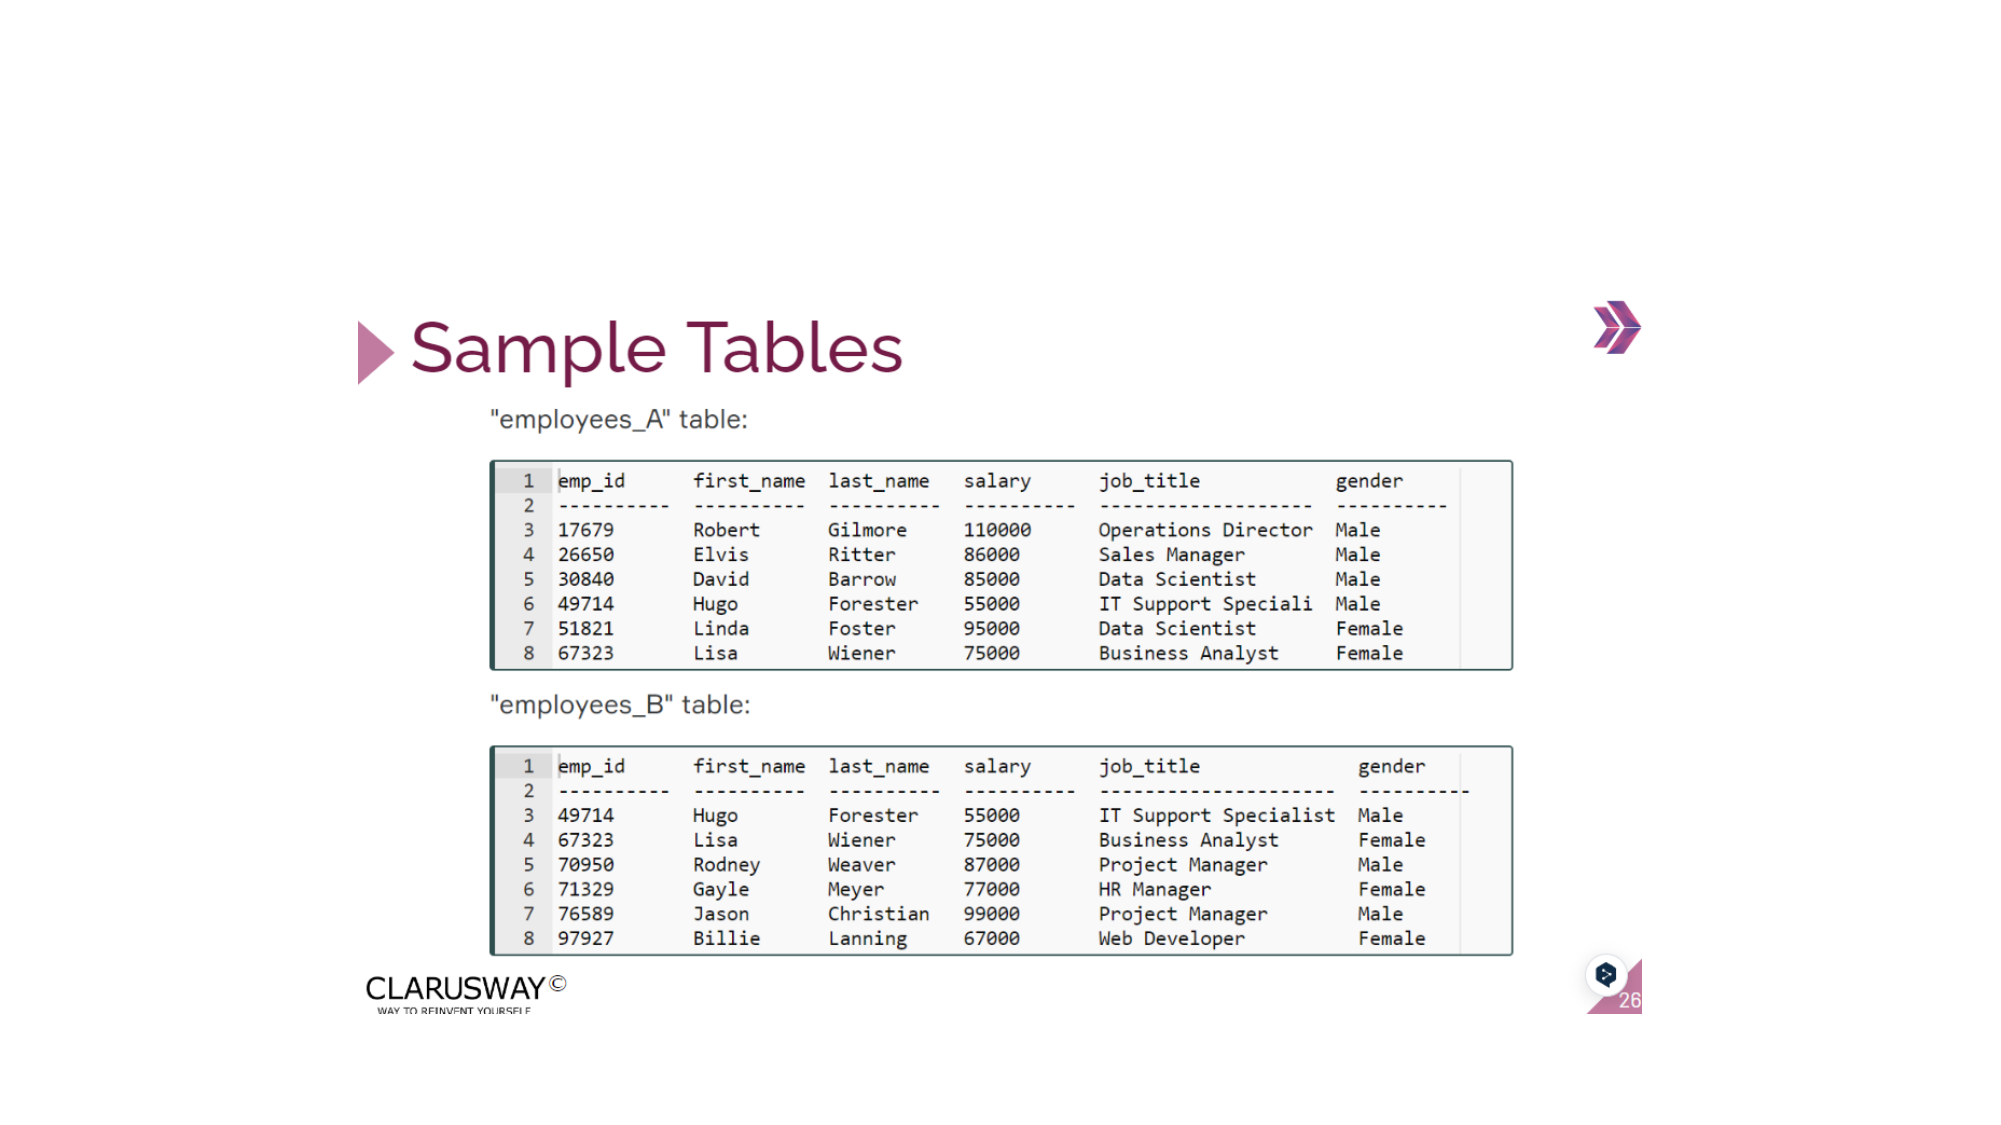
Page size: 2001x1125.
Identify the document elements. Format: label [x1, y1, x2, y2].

list [358, 299, 1642, 1014]
